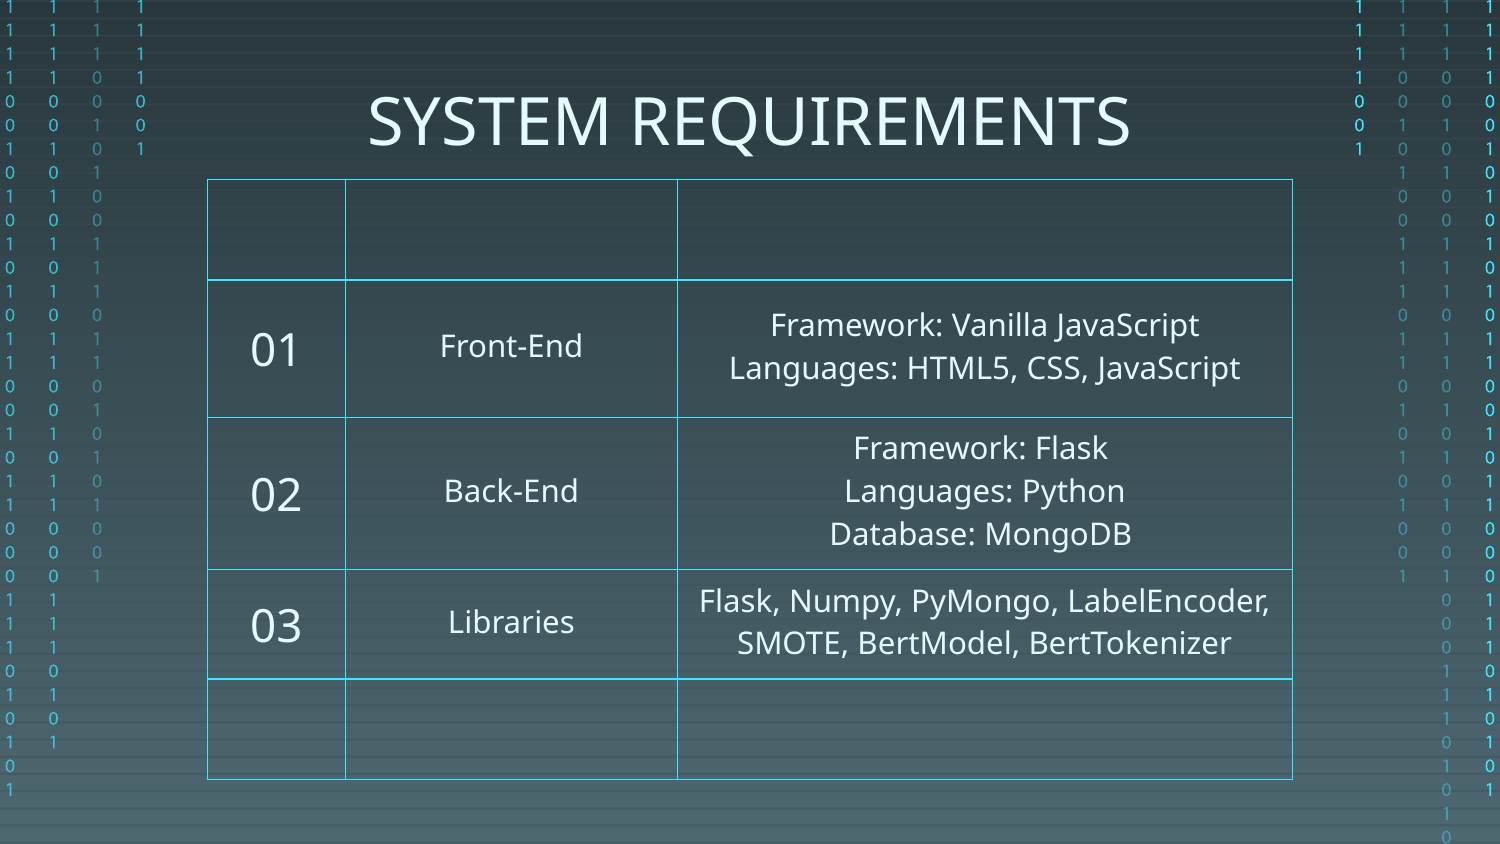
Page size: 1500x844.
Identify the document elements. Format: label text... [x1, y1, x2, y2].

table_cell Front-End [346, 281, 677, 417]
title SYSTEM REQUIREMENTS [118, 63, 1382, 161]
table_cell Flask, Numpy, PyMongo, LabelEncoder, SMOTE, BertModel, BertTokenizer [678, 570, 1292, 678]
table_header [678, 180, 1292, 279]
table_header [208, 180, 345, 279]
table_cell [208, 680, 345, 779]
table_cell Framework: Vanilla JavaScript Languages: HTML5, CSS, JavaScript [678, 281, 1292, 417]
table_cell 03 [208, 570, 345, 678]
table_cell [678, 680, 1292, 779]
table_cell [346, 680, 677, 779]
table_header [346, 180, 677, 279]
table_cell Framework: Flask Languages: Python Database: MongoDB [678, 418, 1292, 569]
table_cell Libraries [346, 570, 677, 678]
table_cell Back-End [346, 418, 677, 569]
table_cell 02 [208, 418, 345, 569]
table_cell 01 [208, 281, 345, 417]
